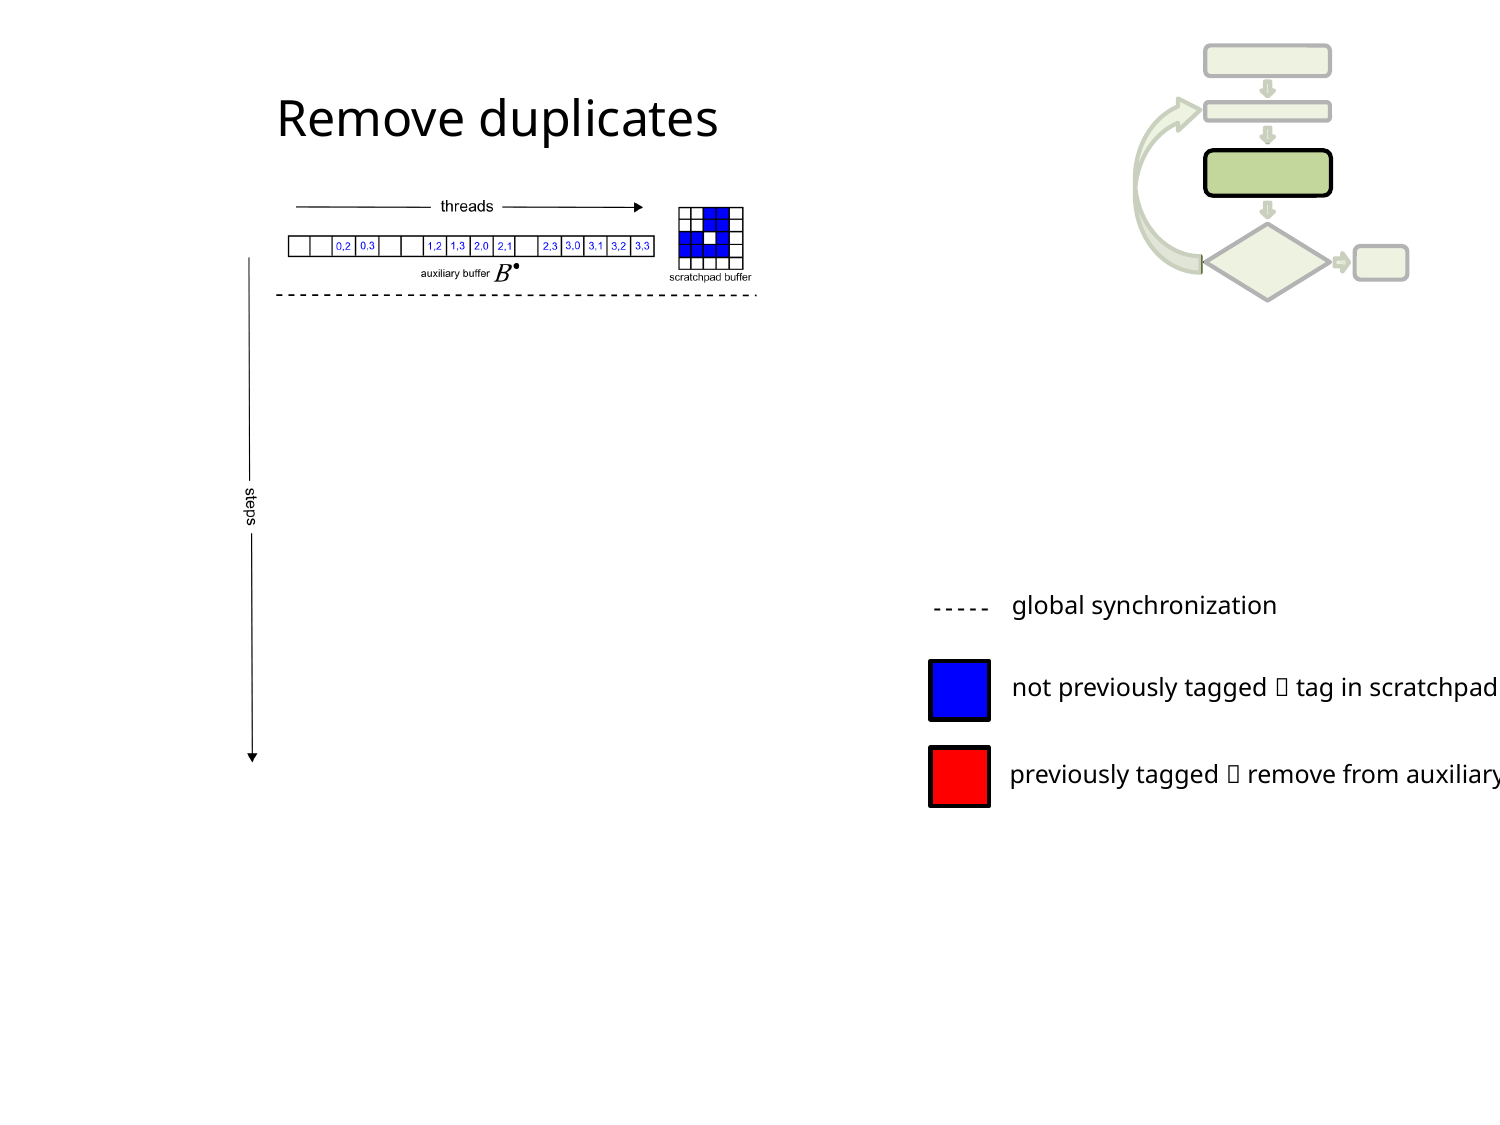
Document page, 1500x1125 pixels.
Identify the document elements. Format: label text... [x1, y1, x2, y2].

text_box global synchronization [996, 581, 1500, 641]
text_box [928, 745, 991, 808]
text_box not previously tagged  tag in scratchpad [996, 664, 1500, 723]
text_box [1063, 34, 1426, 310]
picture [920, 598, 994, 615]
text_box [238, 193, 776, 819]
text_box previously tagged  remove from auxiliary [994, 750, 1500, 810]
text_box Remove duplicates [35, 79, 961, 211]
text_box [928, 659, 991, 722]
